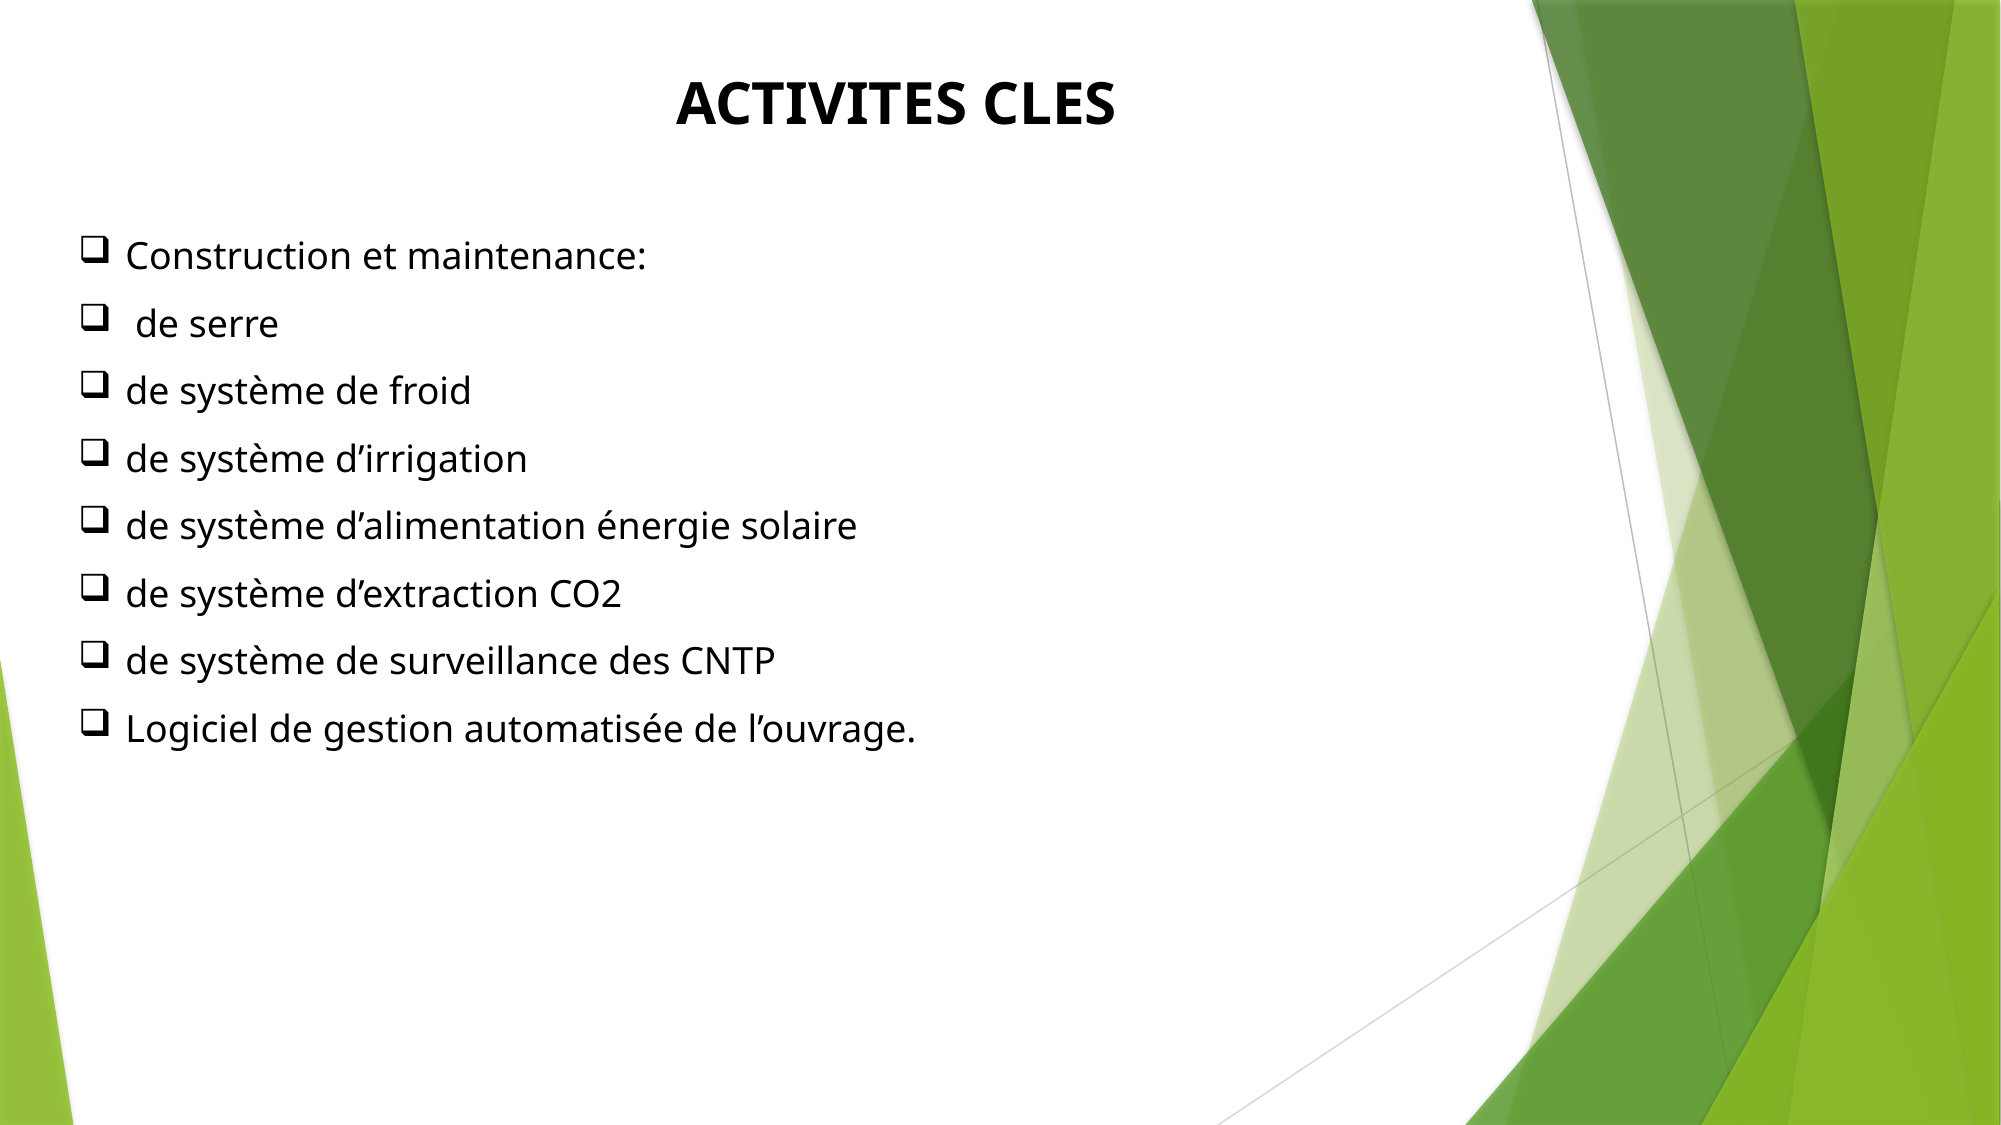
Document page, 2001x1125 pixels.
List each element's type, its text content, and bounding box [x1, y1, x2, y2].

text_box Construction et maintenance: de serre de système de froid de système d’irrigation de système d’alimentation énergie solaire de système d’extraction CO2 de système de surveillance des CNTP Logiciel de gestion automatisée de l’ouvrage. [63, 202, 1775, 825]
text_box ACTIVITES CLES [431, 59, 1362, 144]
